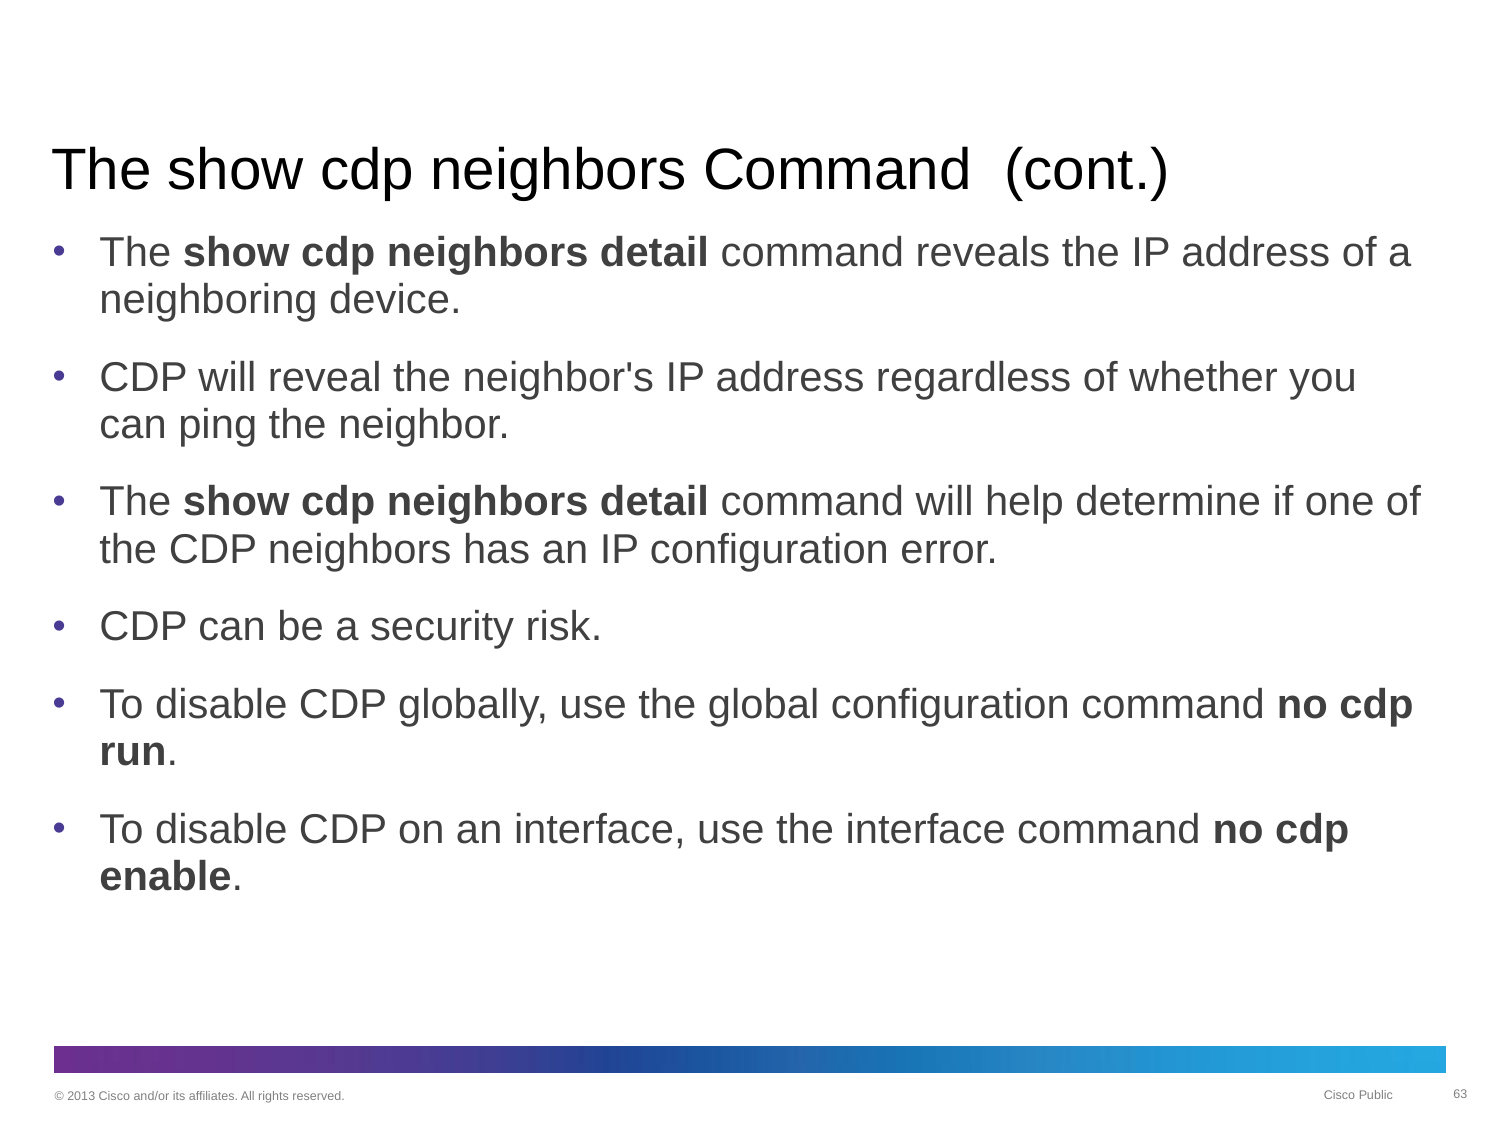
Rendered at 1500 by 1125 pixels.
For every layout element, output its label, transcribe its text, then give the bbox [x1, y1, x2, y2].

list The show cdp neighbors detail command reveals the IP address of a neighboring device. CDP will reveal the neighbor's IP address regardless of whether you can ping the neighbor. The show cdp neighbors detail command will help determine if one of the CDP neighbors has an IP configuration error. CDP can be a security risk. To disable CDP globally, use the global configuration command no cdp run. To disable CDP on an interface, use the interface command no cdp enable. [37, 220, 1445, 1035]
picture [54, 1046, 1446, 1073]
title The show cdp neighbors Command (cont.) [37, 70, 1447, 209]
